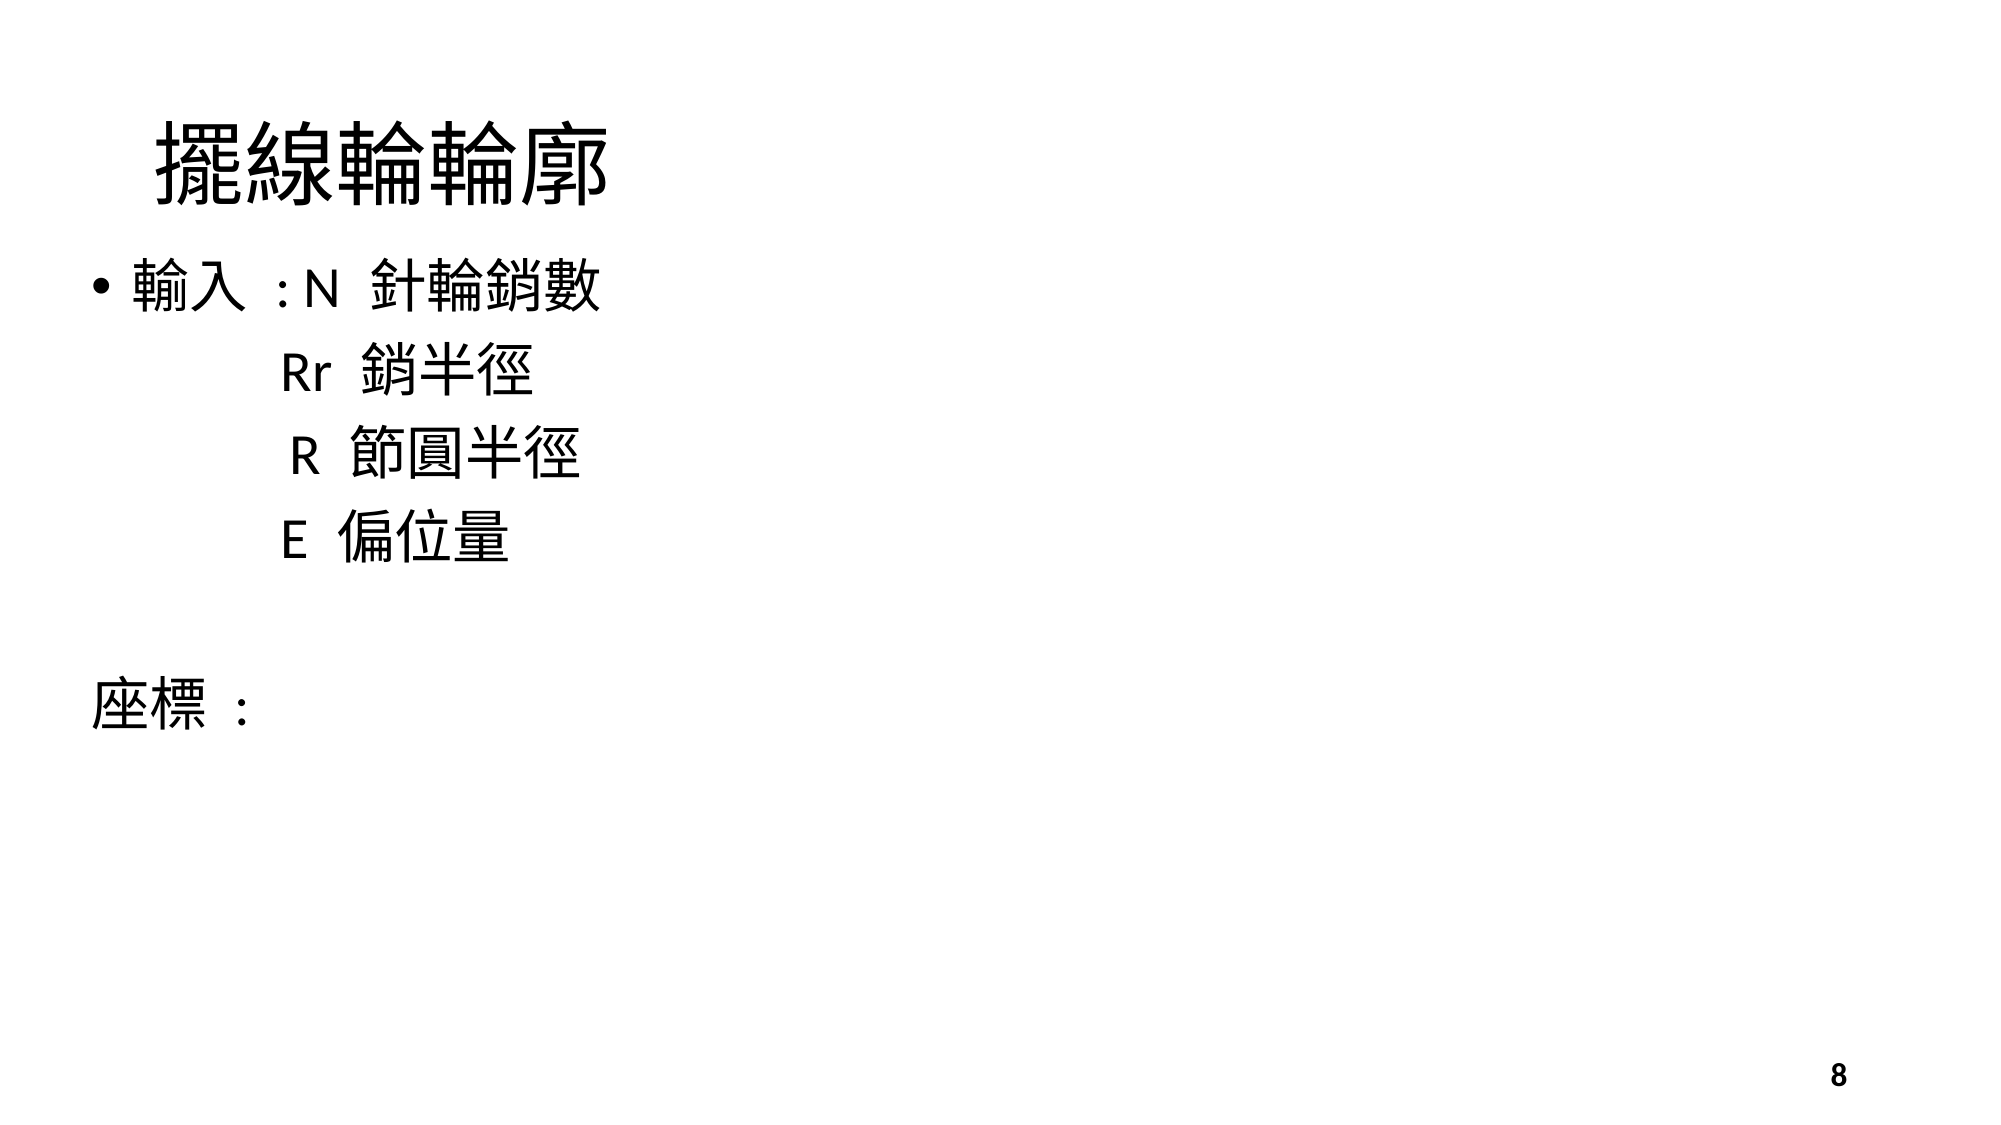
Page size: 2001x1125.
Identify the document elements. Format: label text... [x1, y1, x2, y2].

slide_number 8 [1412, 1042, 1863, 1103]
title 擺線輪輪廓 [137, 59, 1863, 278]
